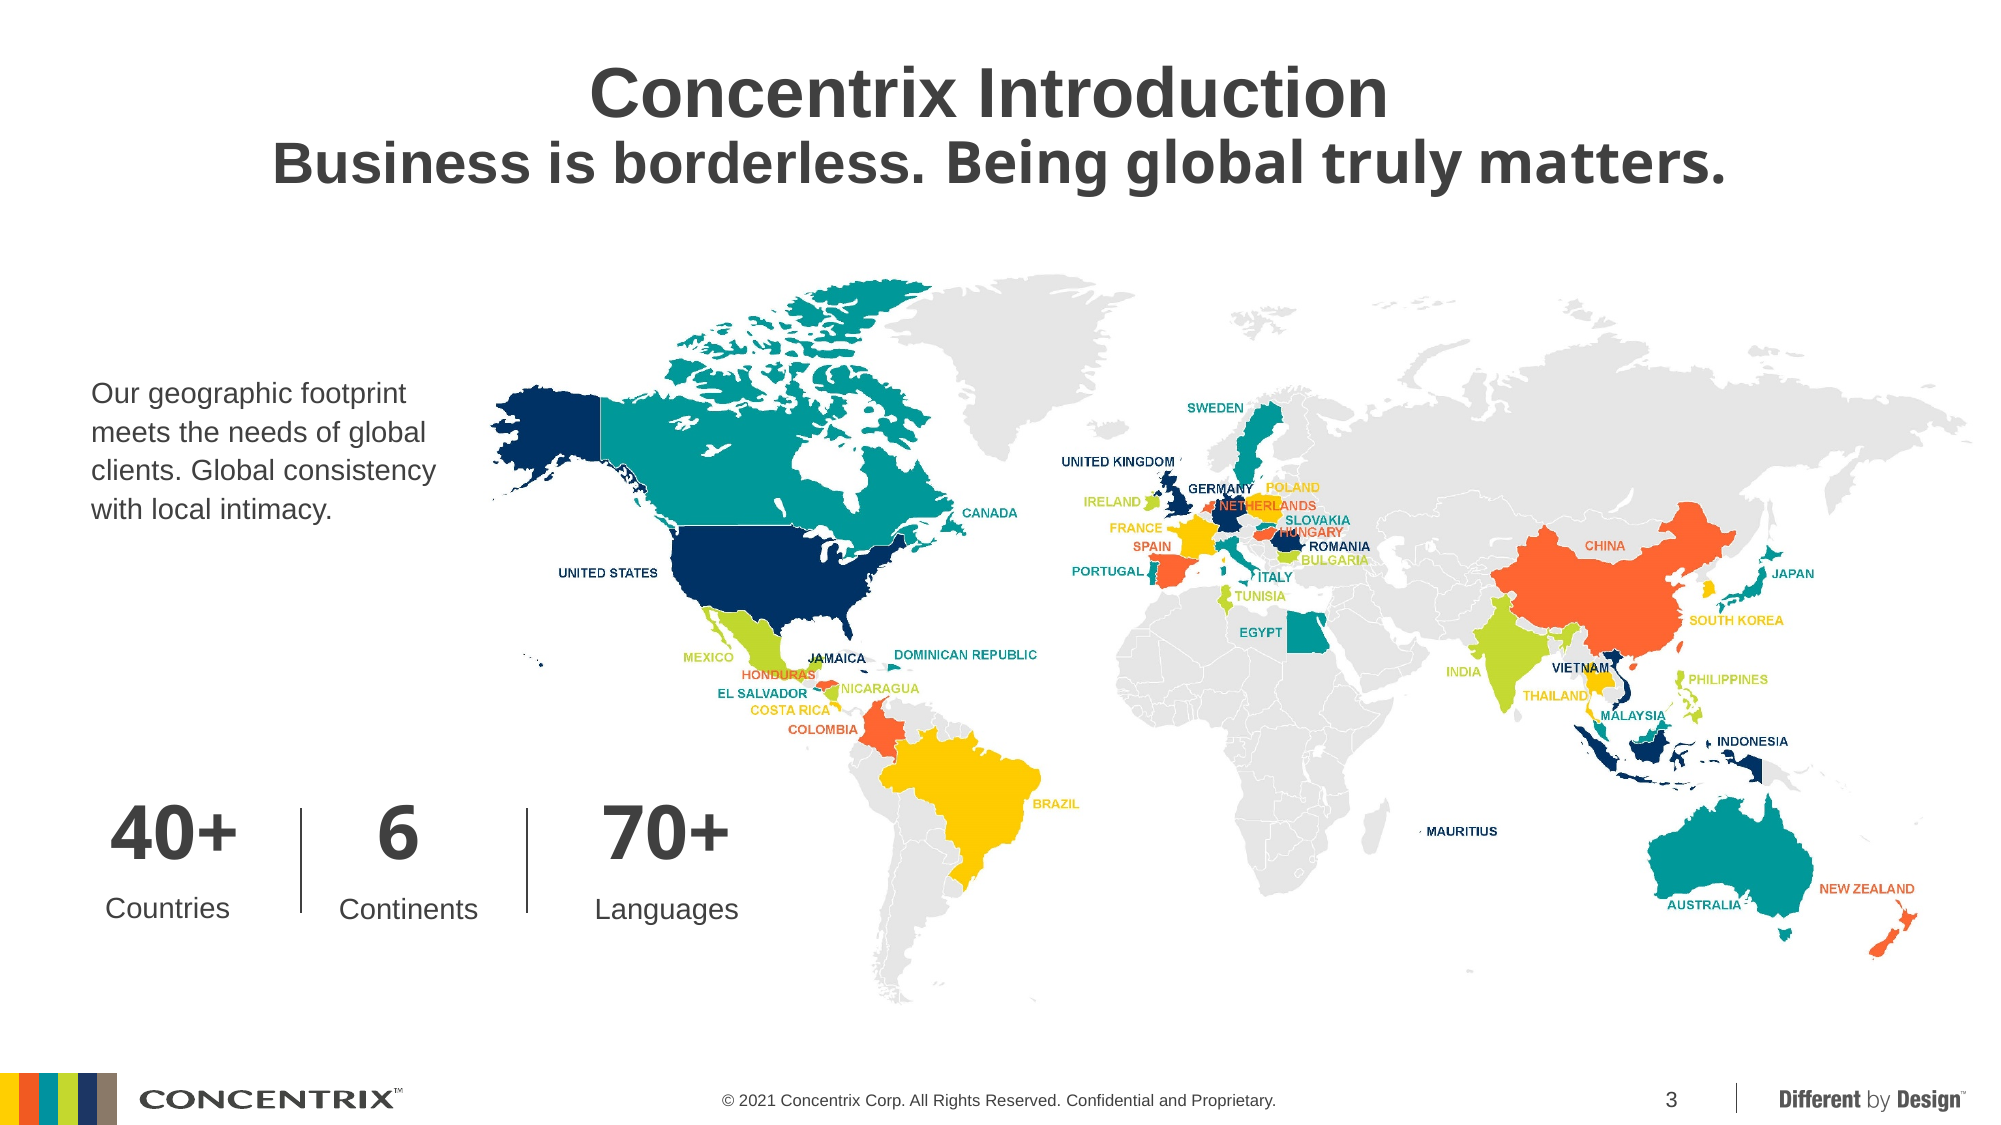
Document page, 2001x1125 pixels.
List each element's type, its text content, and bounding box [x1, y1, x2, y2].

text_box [310, 784, 508, 928]
picture [461, 249, 2000, 1040]
text_box Concentrix Introduction Business is borderless. Being global truly matters. [60, 56, 1940, 196]
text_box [538, 784, 796, 928]
text_box Our geographic footprint meets the needs of global clients. Global consistency with local intimacy. [87, 366, 461, 530]
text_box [86, 784, 262, 928]
